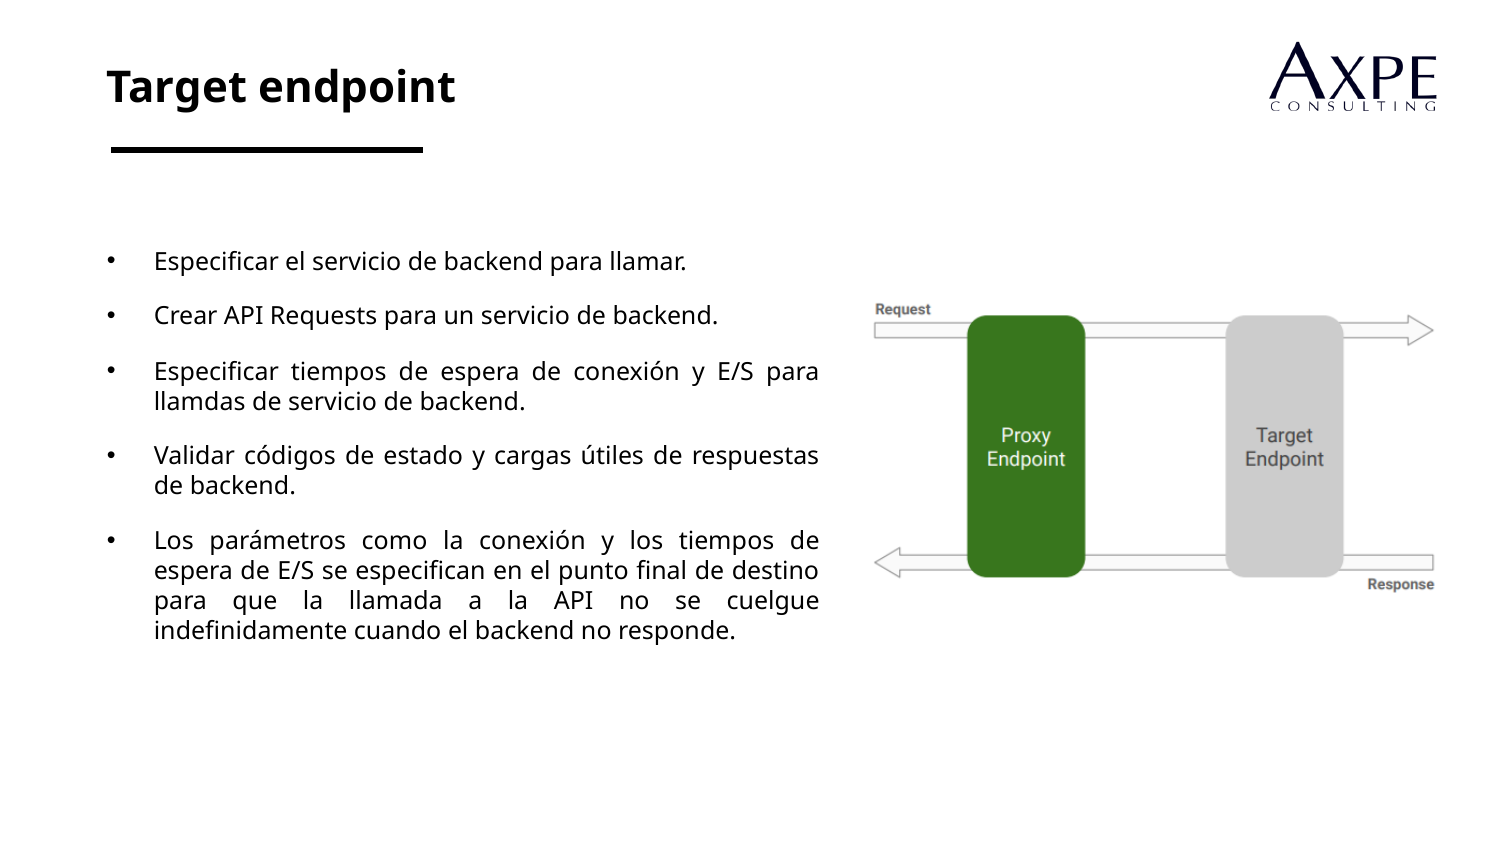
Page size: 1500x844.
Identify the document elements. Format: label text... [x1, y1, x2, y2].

picture [1257, 40, 1448, 113]
text_box Target endpoint [91, 36, 1077, 127]
text_box Especificar el servicio de backend para llamar. Crear API Requests para un servicio de backend. Especificar tiempos de espera de conexión y E/S para llamdas de servicio de backend. Validar códigos de estado y cargas útiles de respuestas de backend. Los parámetros como la conexión y los tiempos de espera de E/S se especifican en el punto final de destino para que la llamada a la API no se cuelgue indefinidamente cuando el backend no responde. [91, 237, 836, 652]
picture [867, 295, 1443, 600]
